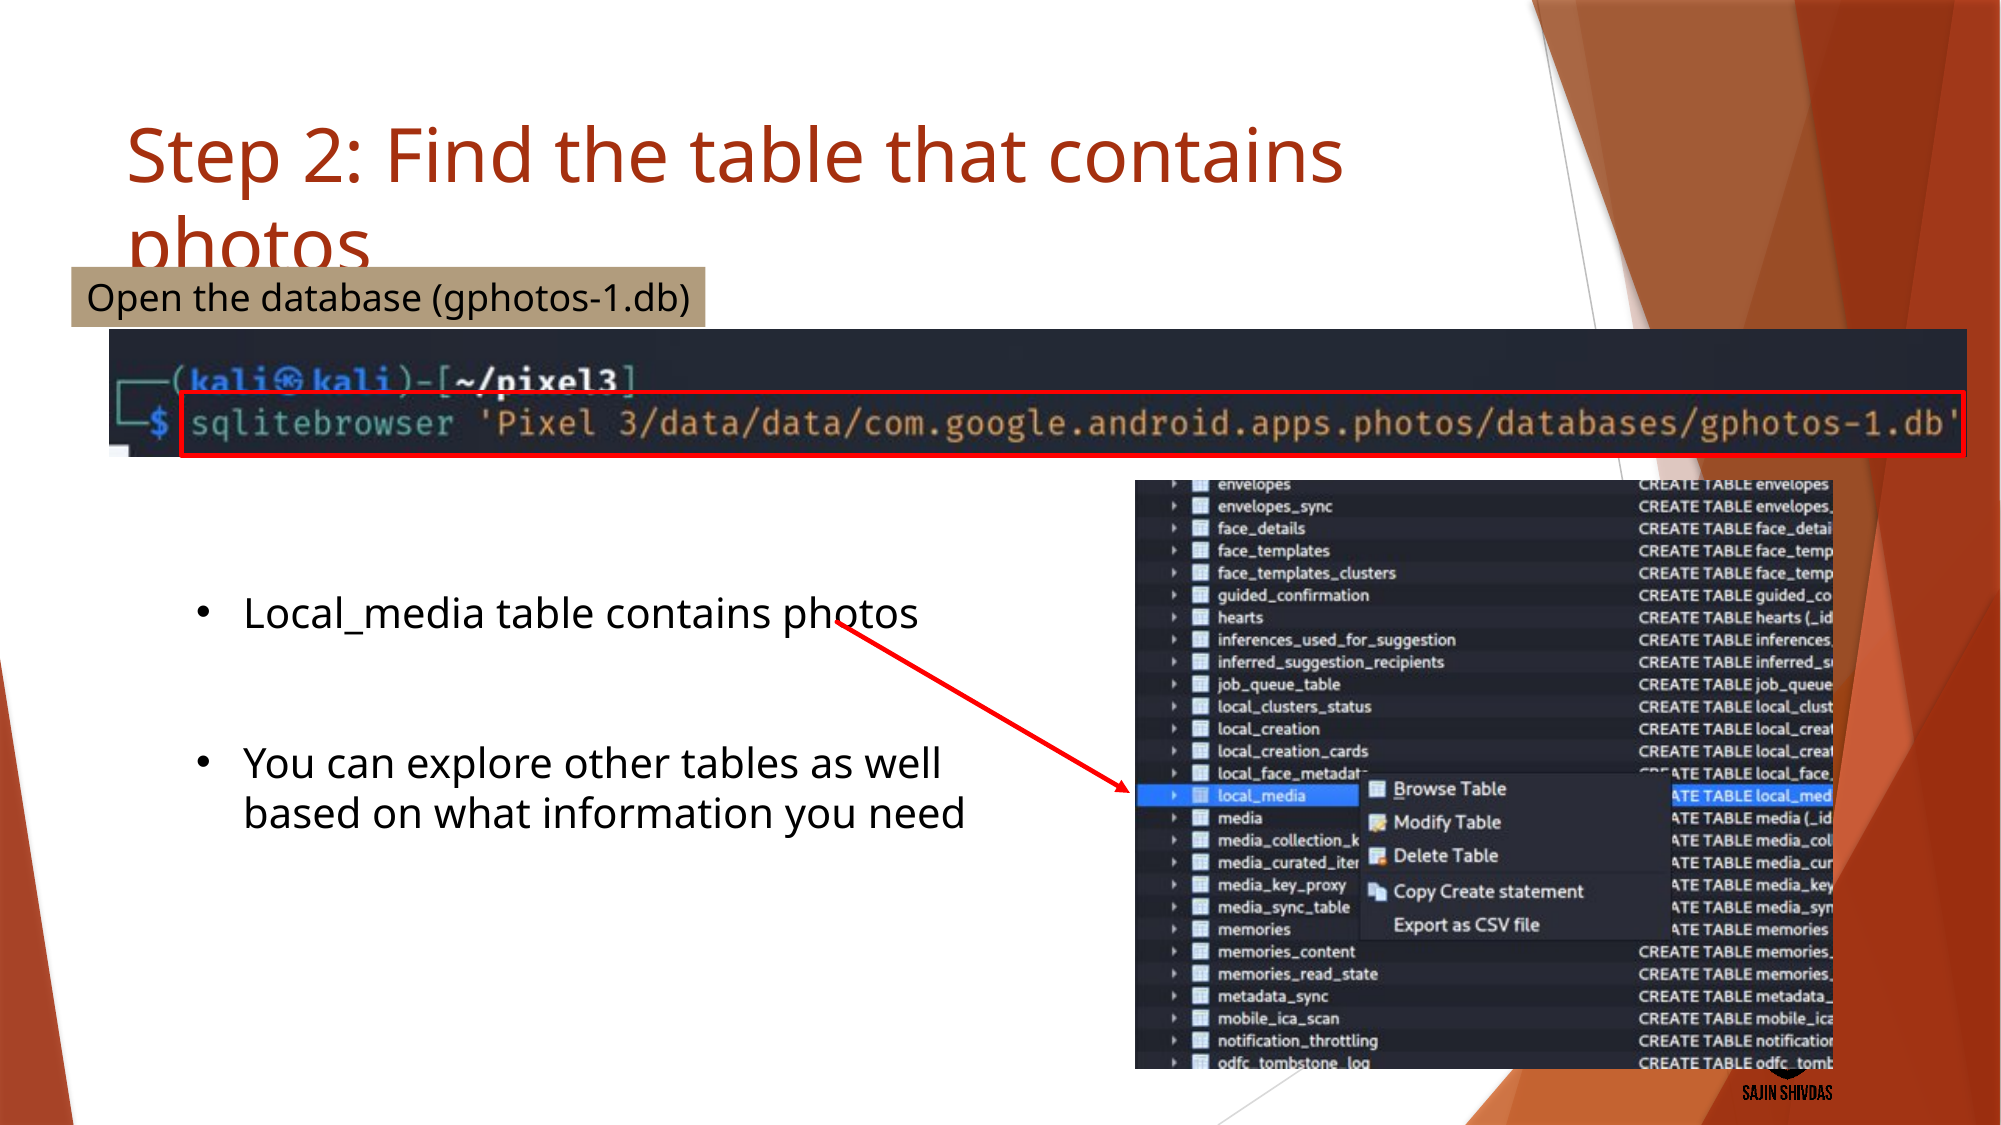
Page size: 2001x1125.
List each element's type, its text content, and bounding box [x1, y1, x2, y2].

title Step 2: Find the table that contains photos [111, 99, 1522, 317]
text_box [836, 621, 1131, 794]
picture [1134, 479, 1845, 1112]
text_box Local_media table contains photos You can explore other tables as well based on what information you need [181, 578, 1056, 895]
text_box Open the database (gphotos-1.db) [71, 266, 706, 327]
picture [108, 328, 1968, 458]
